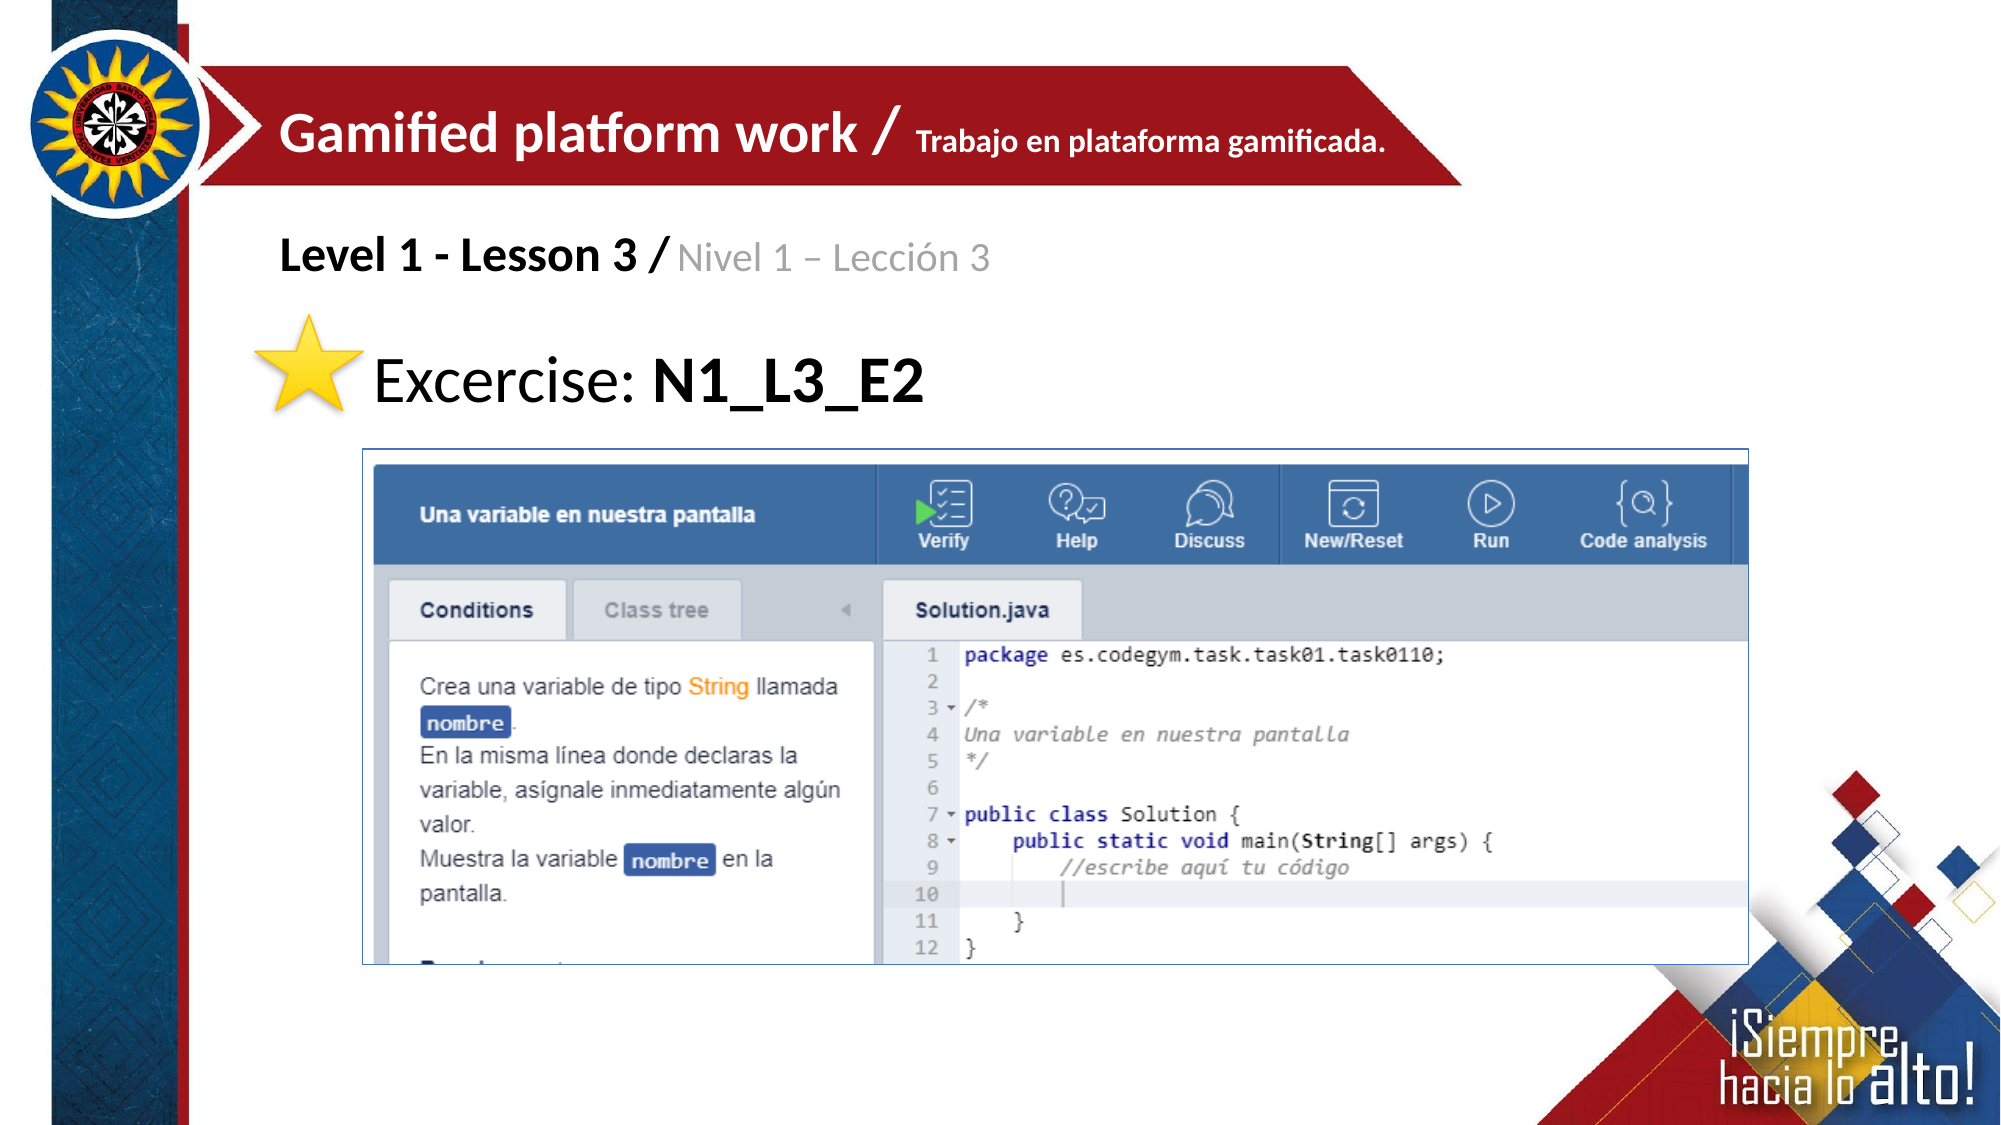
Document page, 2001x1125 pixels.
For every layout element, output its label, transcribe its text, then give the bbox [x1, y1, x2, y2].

text_box Excercise: N1_L3_E2 [327, 328, 972, 424]
text_box Level 1 - Lesson 3 / Nivel 1 – Lección 3 [264, 213, 1839, 289]
picture [0, 0, 2001, 1125]
text_box Gamified platform work / Trabajo en plataforma gamificada. [264, 78, 1462, 173]
text_box [254, 314, 364, 411]
